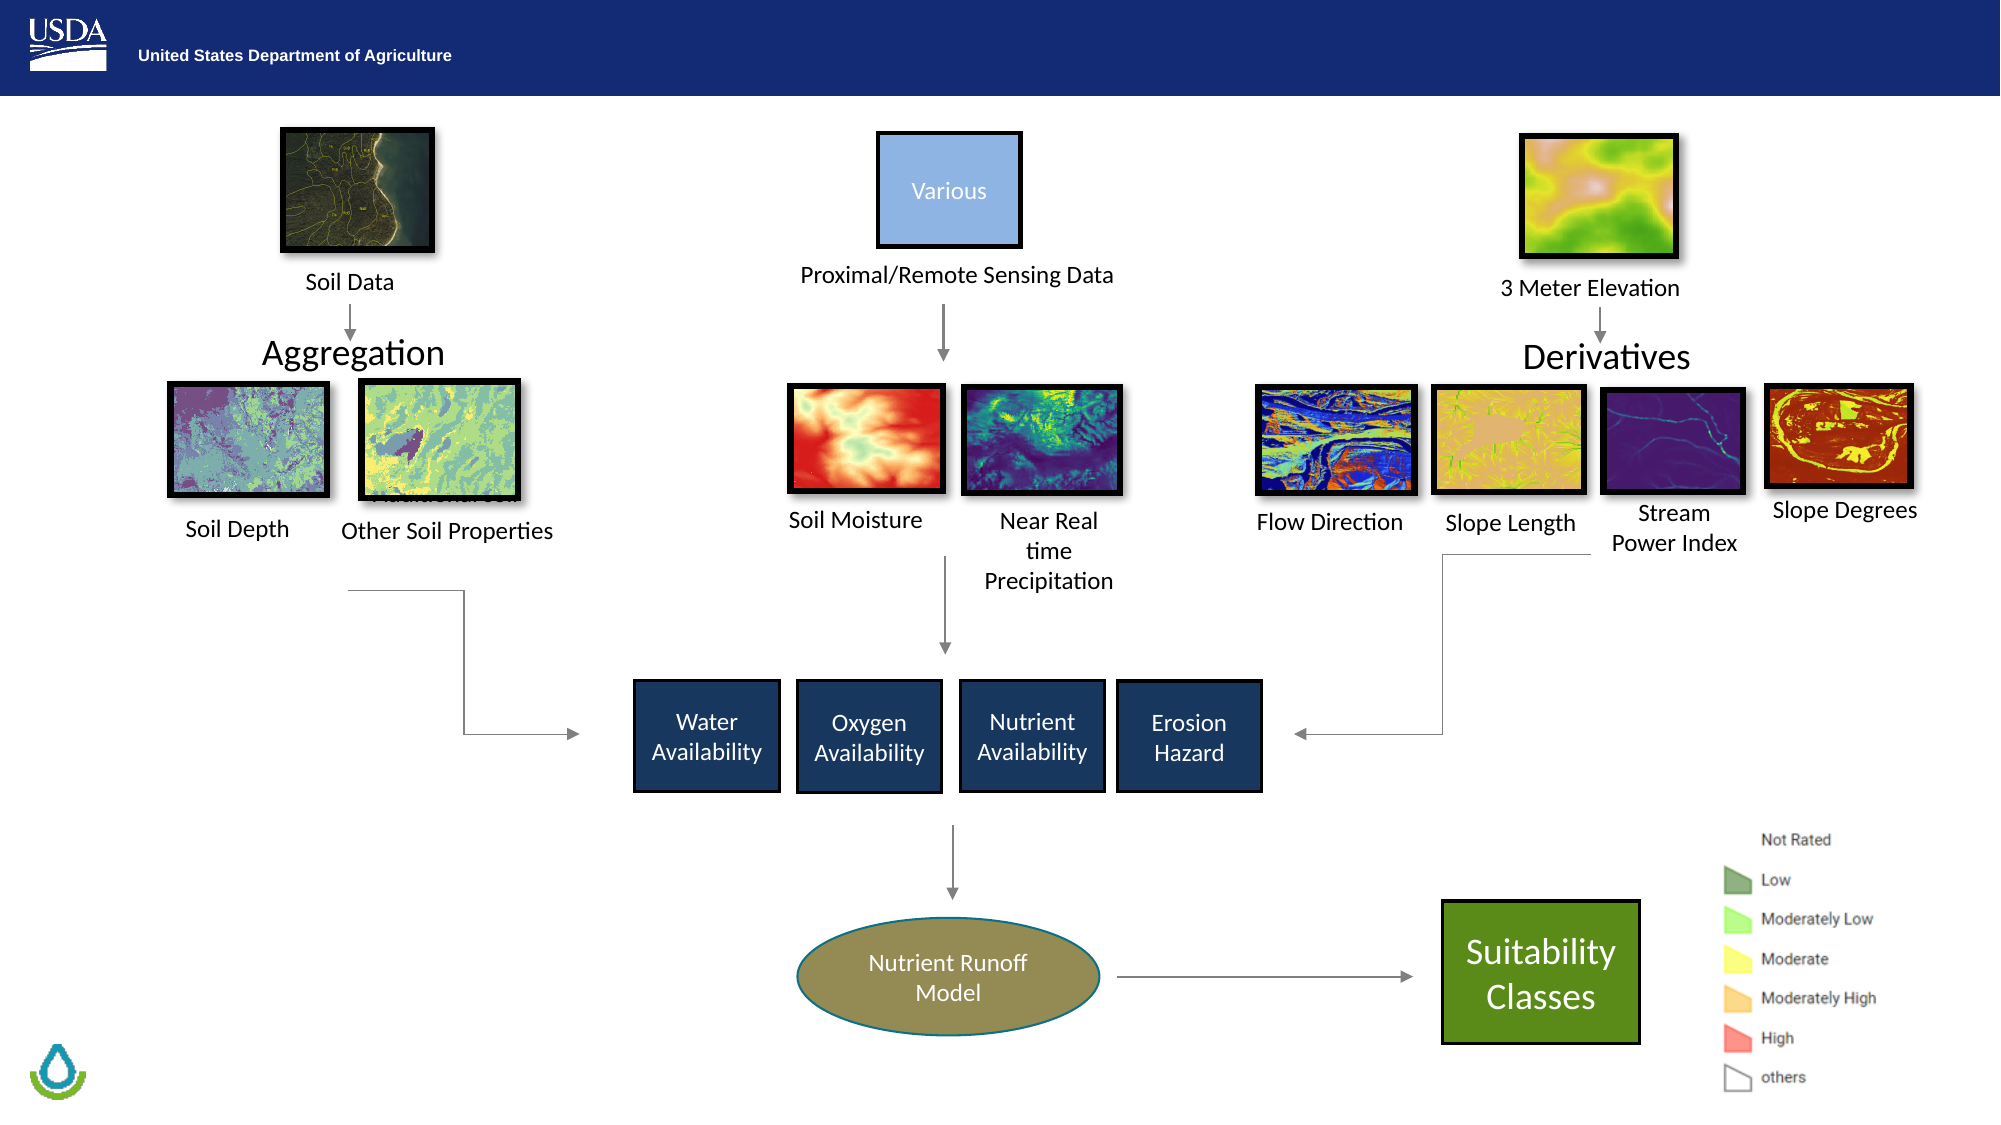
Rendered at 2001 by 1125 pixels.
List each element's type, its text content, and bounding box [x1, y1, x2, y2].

picture [30, 1044, 86, 1100]
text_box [1594, 392, 1756, 565]
text_box Various [877, 132, 1022, 247]
text_box Erosion Hazard [1116, 680, 1263, 793]
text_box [1228, 389, 1430, 544]
text_box Nutrient Runoff Model [796, 916, 1101, 1037]
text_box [1758, 389, 1942, 532]
picture [29, 18, 107, 71]
picture [364, 384, 515, 496]
text_box Other Soil Properties [326, 507, 583, 553]
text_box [1485, 139, 1712, 310]
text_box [163, 387, 324, 551]
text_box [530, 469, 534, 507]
text_box Proximal/Remote Sensing Data [785, 251, 1145, 296]
text_box Oxygen Availability [796, 680, 943, 793]
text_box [1293, 554, 1592, 734]
text_box Suitability Classes [1442, 900, 1641, 1045]
picture [1711, 825, 1959, 1106]
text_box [278, 133, 429, 284]
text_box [348, 590, 580, 735]
text_box Aggregation [247, 320, 461, 380]
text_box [1430, 389, 1595, 545]
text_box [768, 389, 944, 540]
text_box Nutrient Availability [959, 679, 1106, 793]
text_box Derivatives [1508, 324, 1707, 385]
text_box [962, 389, 1137, 604]
text_box Water Availability [634, 679, 780, 793]
